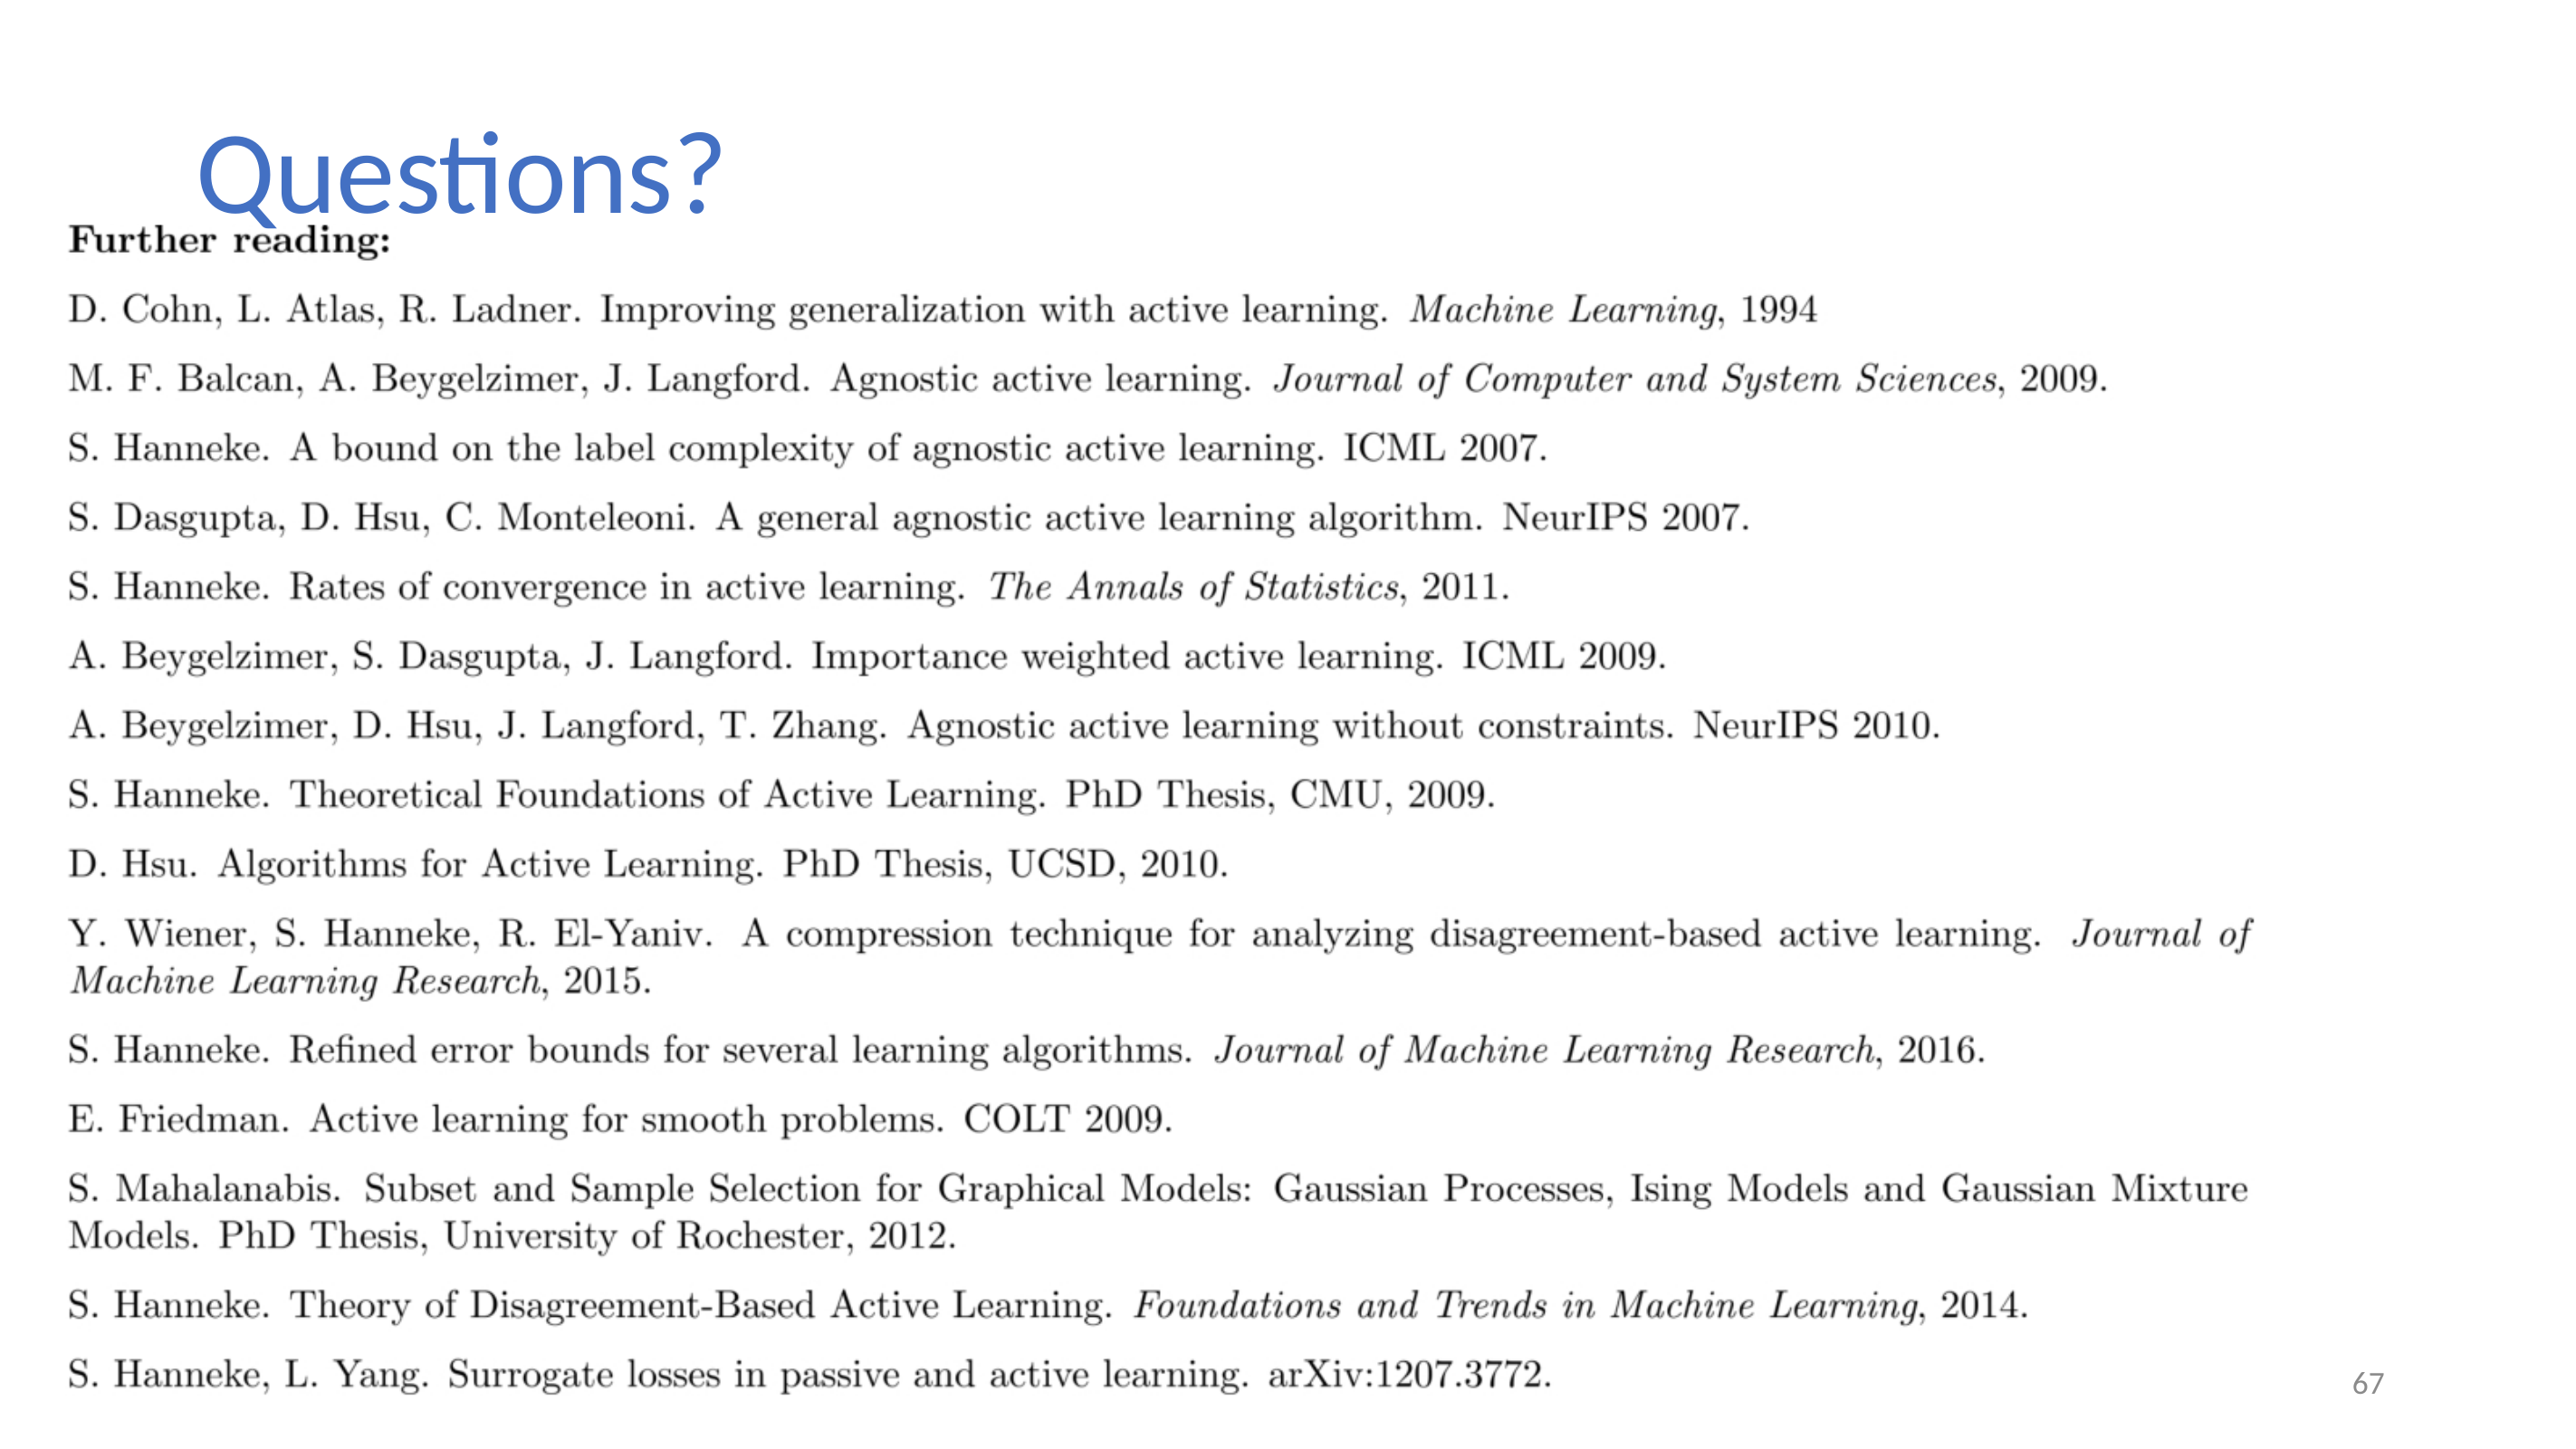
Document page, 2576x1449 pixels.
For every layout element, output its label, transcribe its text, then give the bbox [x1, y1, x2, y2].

picture [65, 224, 2257, 1396]
text_box Questions? [196, 95, 755, 224]
slide_number 67 [1818, 1342, 2399, 1421]
